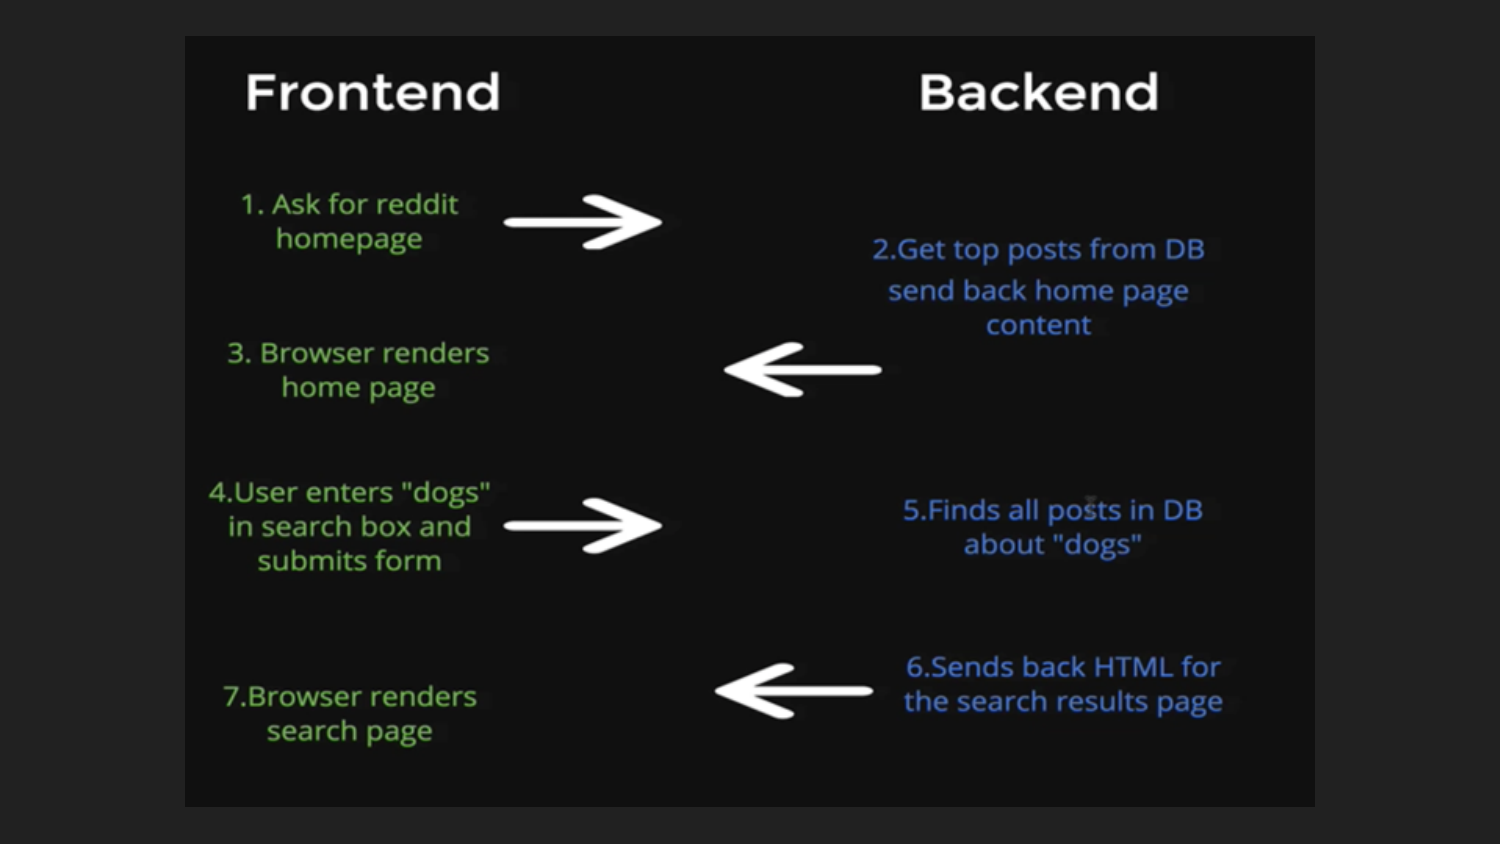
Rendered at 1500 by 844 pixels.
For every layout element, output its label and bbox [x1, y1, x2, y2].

picture [185, 36, 1315, 808]
